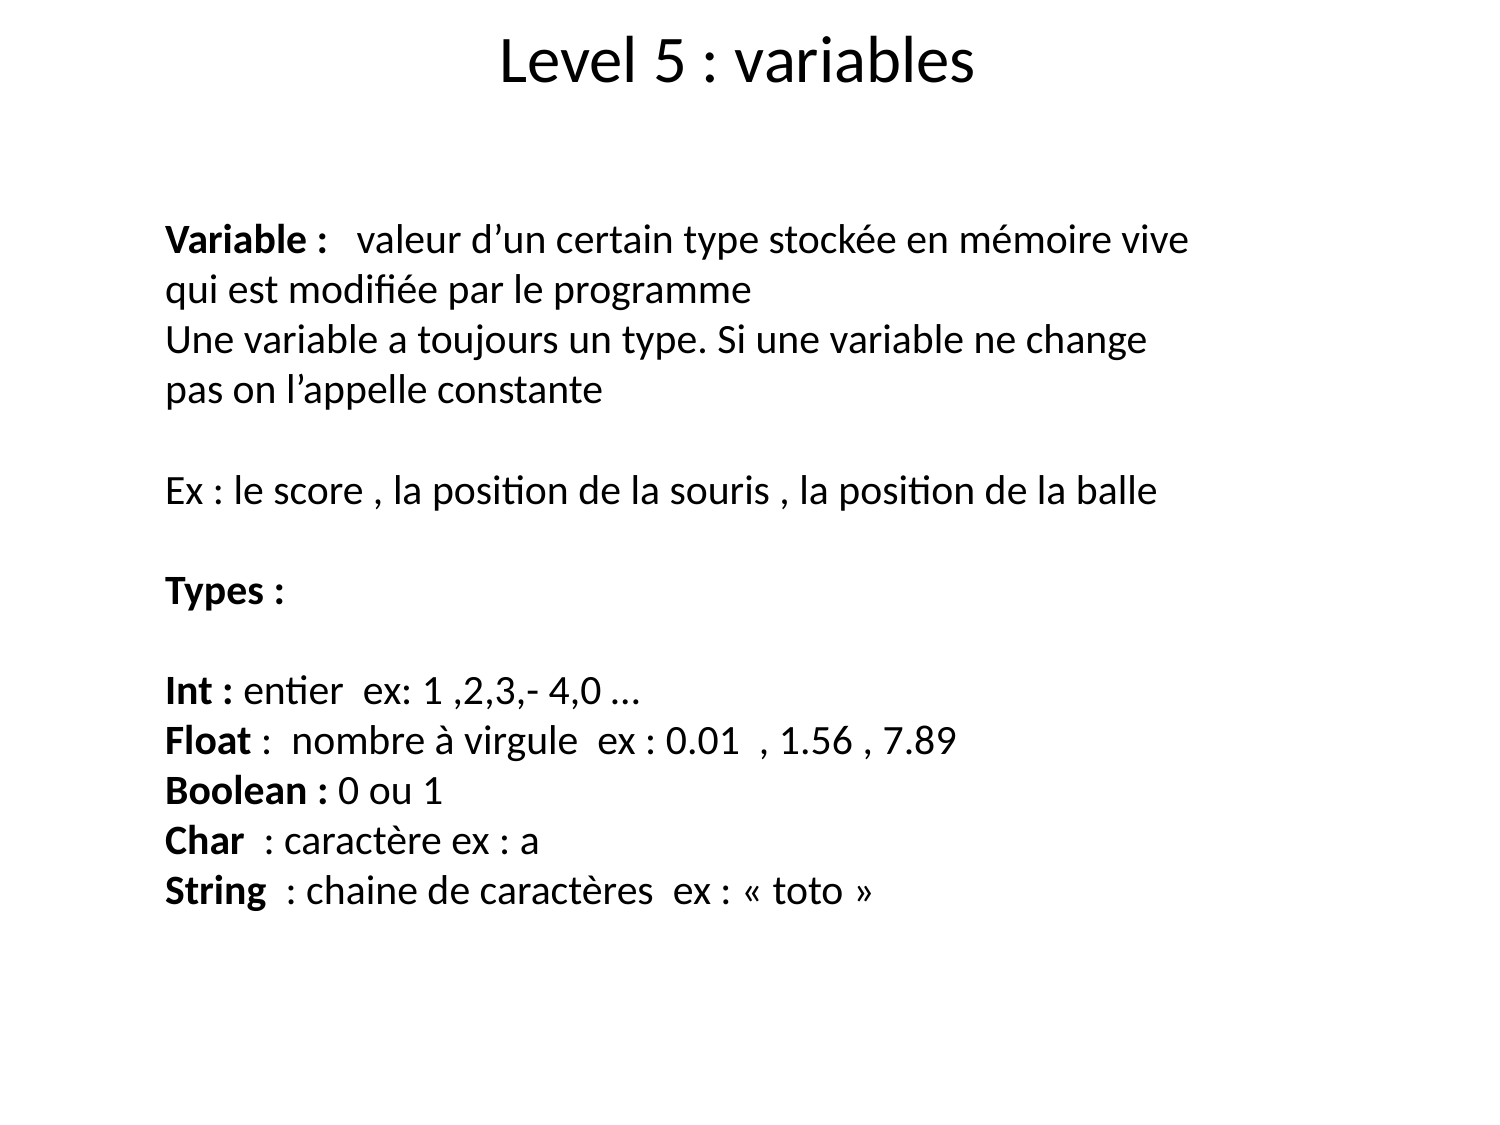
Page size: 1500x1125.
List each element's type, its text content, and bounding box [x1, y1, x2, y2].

text_box Variable : valeur d’un certain type stockée en mémoire vive qui est modifiée par le programme Une variable a toujours un type. Si une variable ne change pas on l’appelle constante Ex : le score , la position de la souris , la position de la balle Types : Int : entier ex: 1 ,2,3,- 4,0 … Float : nombre à virgule ex : 0.01 , 1.56 , 7.89 Boolean : 0 ou 1 Char : caractère ex : a String : chaine de caractères ex : « toto » [149, 149, 1213, 1125]
title Level 5 : variables [62, 0, 1413, 113]
